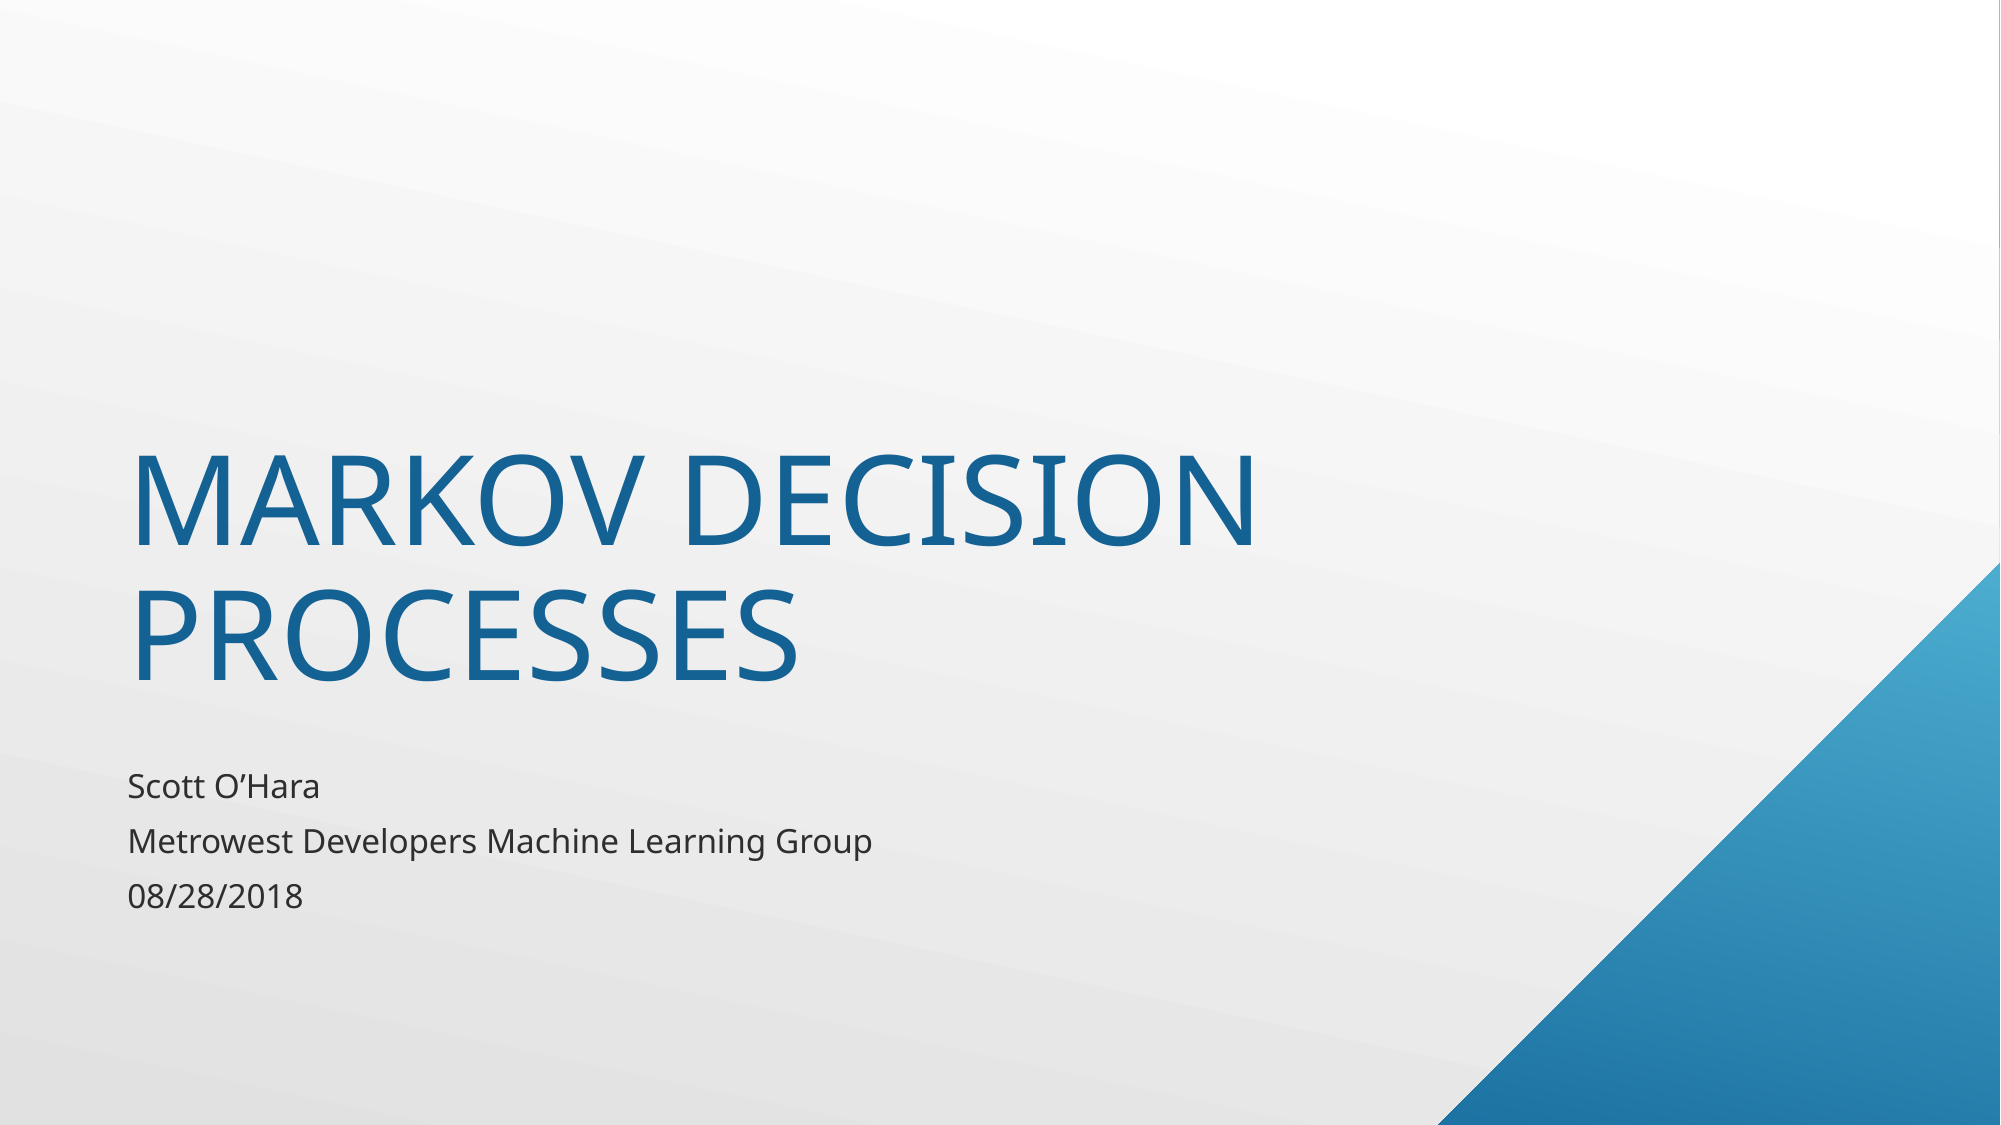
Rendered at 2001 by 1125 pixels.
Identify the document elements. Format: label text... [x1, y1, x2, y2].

title Markov Decision processes [112, 112, 1700, 716]
text_box [0, 0, 2000, 1125]
subtitle Scott O’Hara Metrowest Developers Machine Learning Group 08/28/2018 [112, 762, 1262, 950]
text_box [1440, 565, 2000, 1125]
